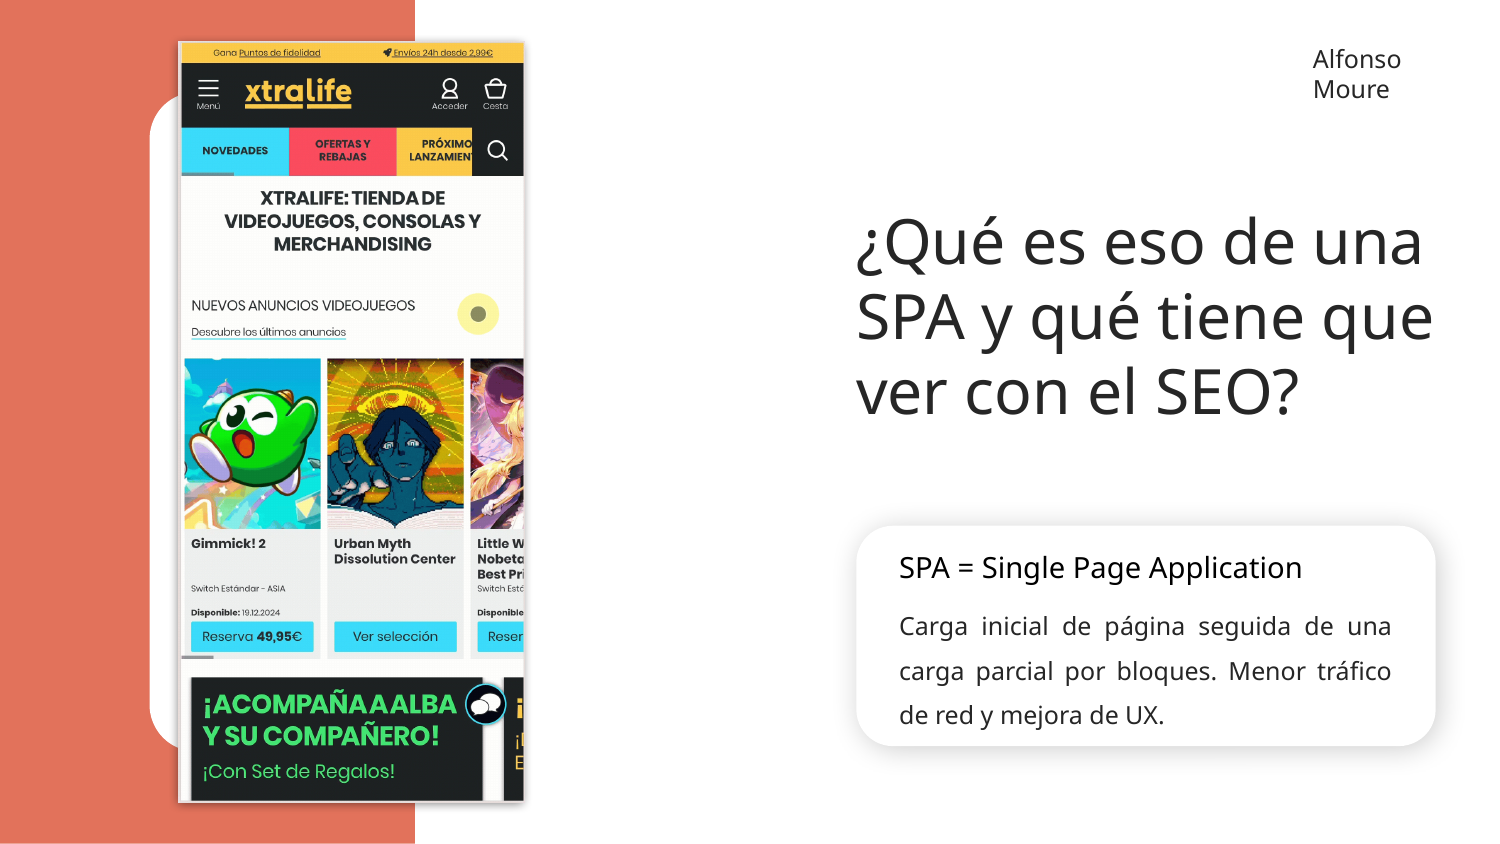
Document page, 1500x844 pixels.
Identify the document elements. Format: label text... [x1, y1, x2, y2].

text_box ¿Qué es eso de una SPA y qué tiene que ver con el SEO? [844, 137, 1480, 492]
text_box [856, 525, 1436, 747]
text_box Alfonso Moure [1301, 37, 1448, 109]
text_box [0, 0, 570, 844]
picture [178, 41, 525, 803]
